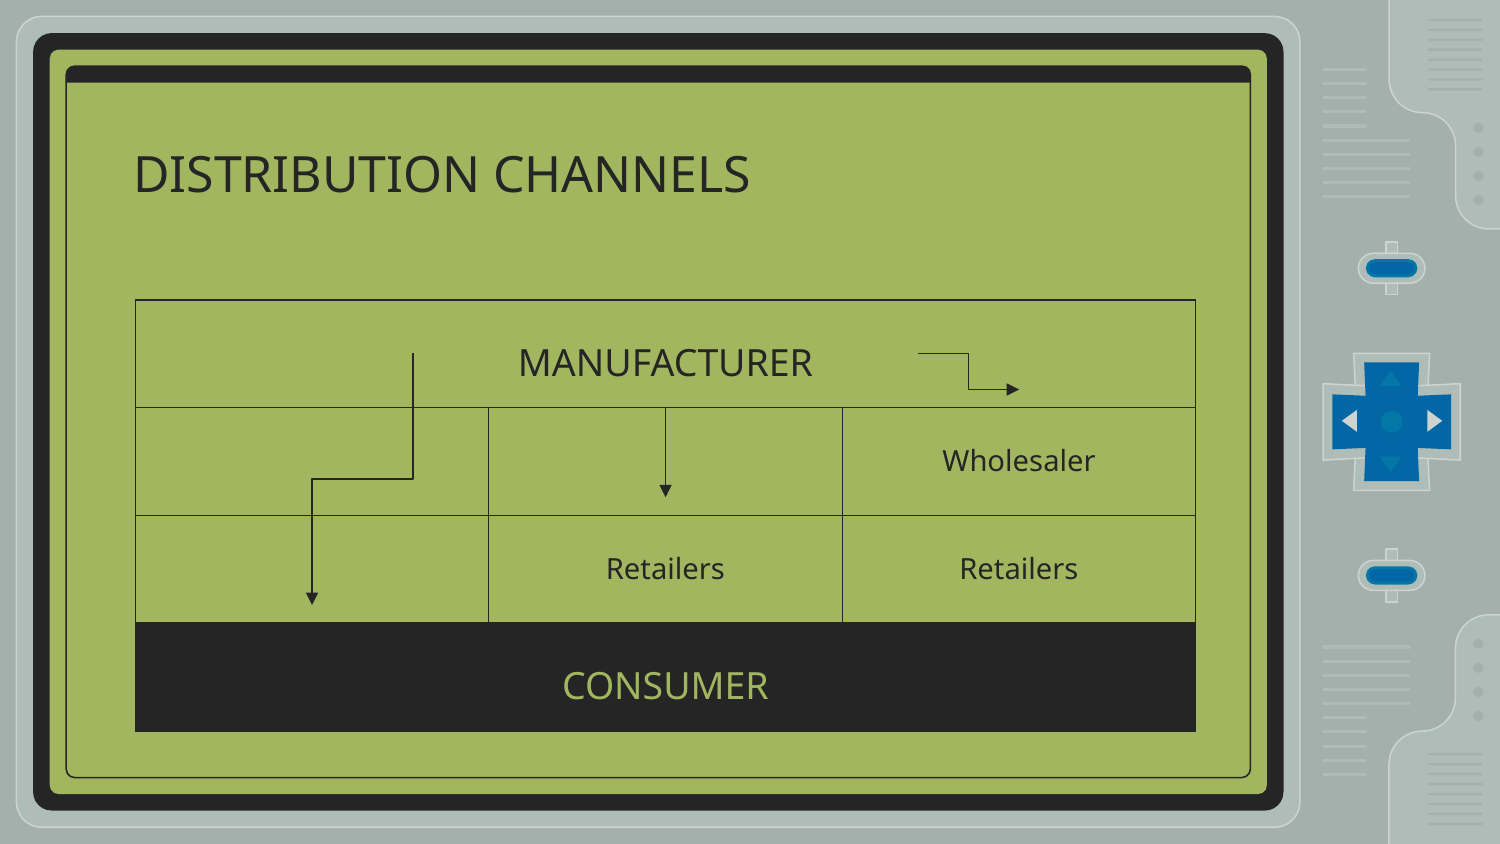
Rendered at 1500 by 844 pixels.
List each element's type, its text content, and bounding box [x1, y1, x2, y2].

table_cell Retailers [489, 516, 842, 622]
title DISTRIBUTION CHANNELS [118, 127, 922, 262]
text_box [236, 428, 489, 530]
table_cell [489, 408, 842, 515]
table_cell Wholesaler [843, 408, 1195, 515]
table_cell [414, 408, 488, 428]
table_header MANUFACTURER [136, 301, 1195, 407]
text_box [950, 320, 987, 423]
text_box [1322, 353, 1461, 491]
table_cell [136, 516, 488, 622]
table_cell Retailers [843, 516, 1195, 622]
table_cell [136, 408, 412, 515]
table_cell CONSUMER [136, 624, 1195, 730]
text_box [1358, 241, 1426, 295]
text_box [1358, 548, 1426, 603]
